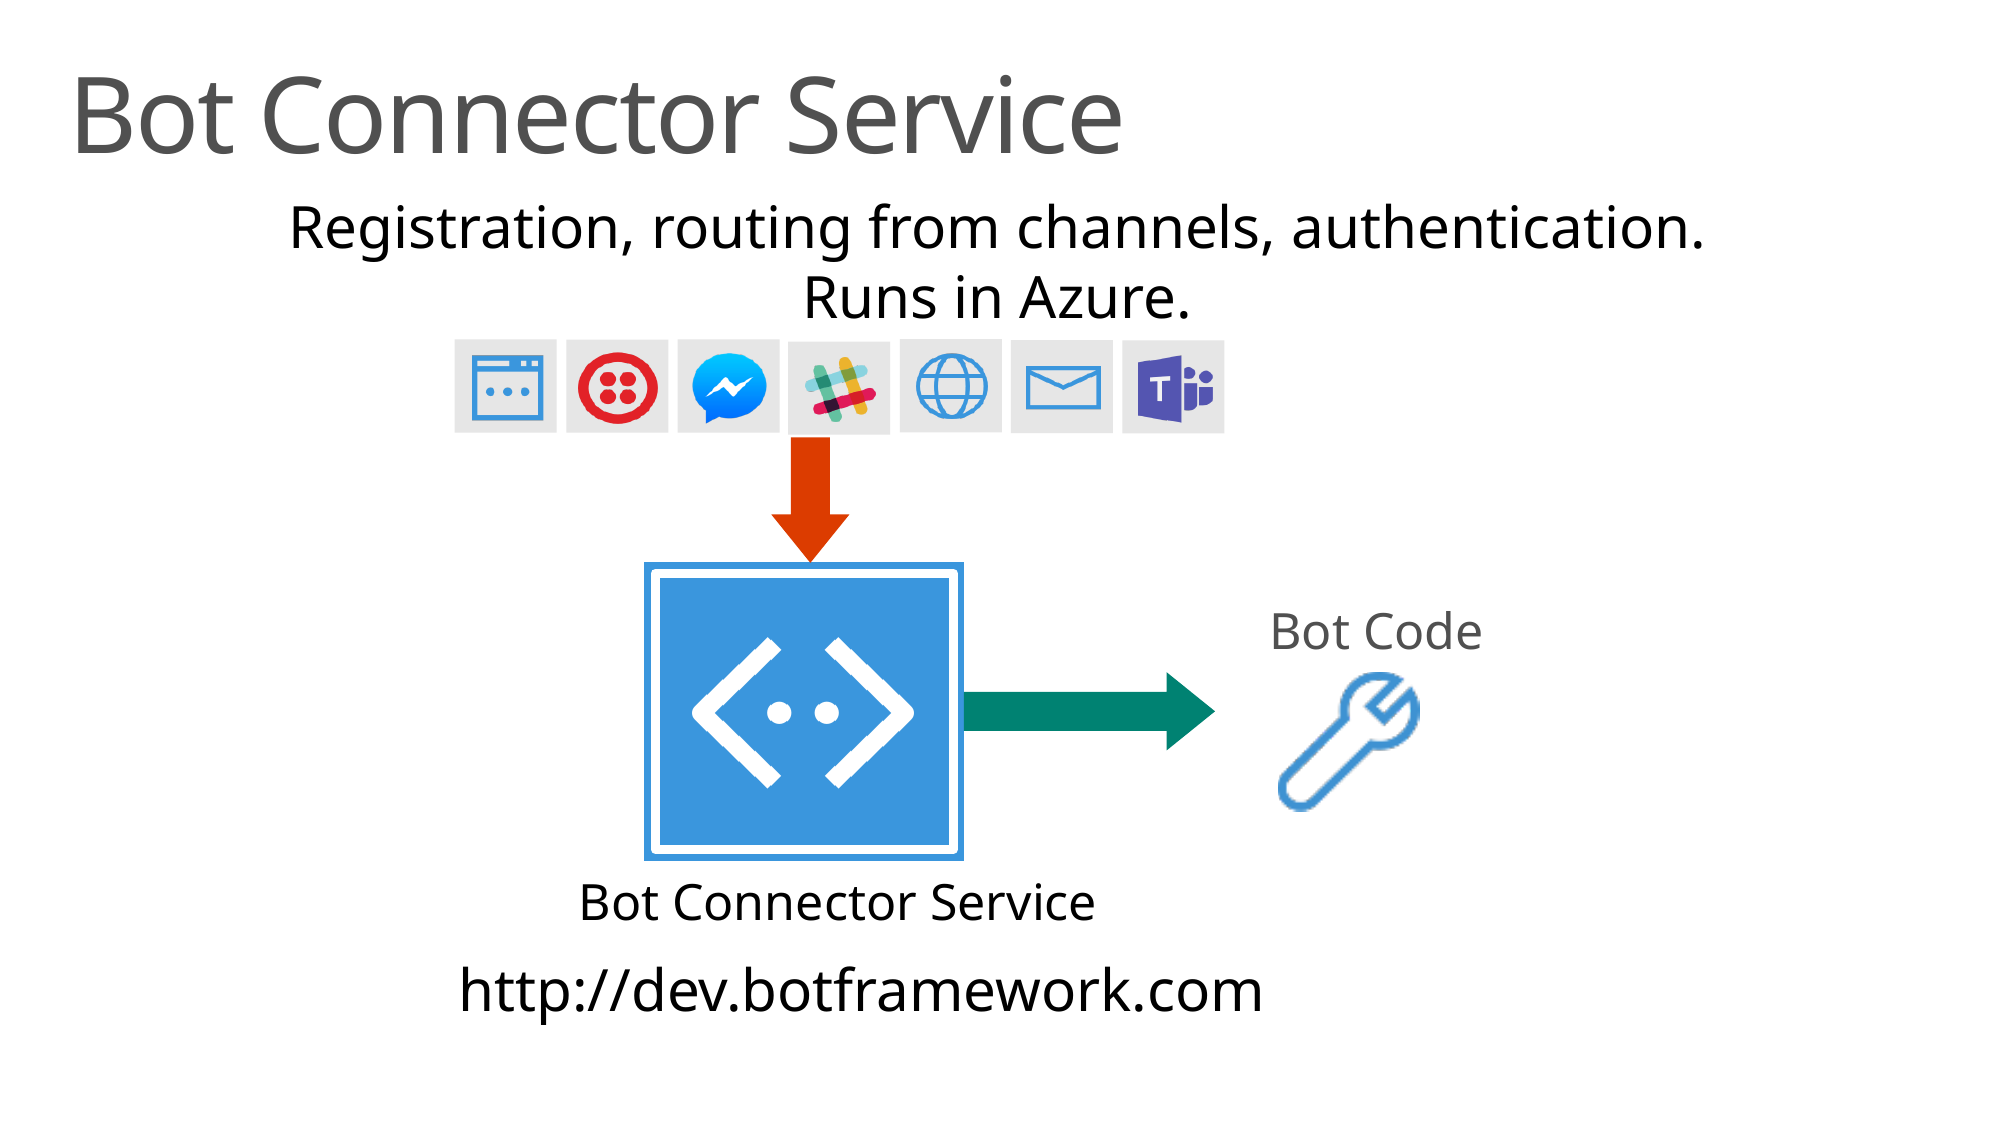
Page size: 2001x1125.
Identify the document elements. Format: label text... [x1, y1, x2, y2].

text_box Registration, routing from channels, authentication. Runs in Azure. [53, 182, 1941, 338]
text_box [965, 671, 1216, 752]
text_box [454, 338, 1226, 436]
picture [1278, 672, 1420, 812]
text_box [643, 562, 965, 861]
text_box Bot Code [1182, 587, 1584, 672]
text_box http://dev.botframework.com [428, 936, 1130, 1021]
text_box [770, 436, 851, 562]
text_box Bot Connector Service [548, 853, 1090, 940]
title Bot Connector Service [44, 47, 1956, 200]
